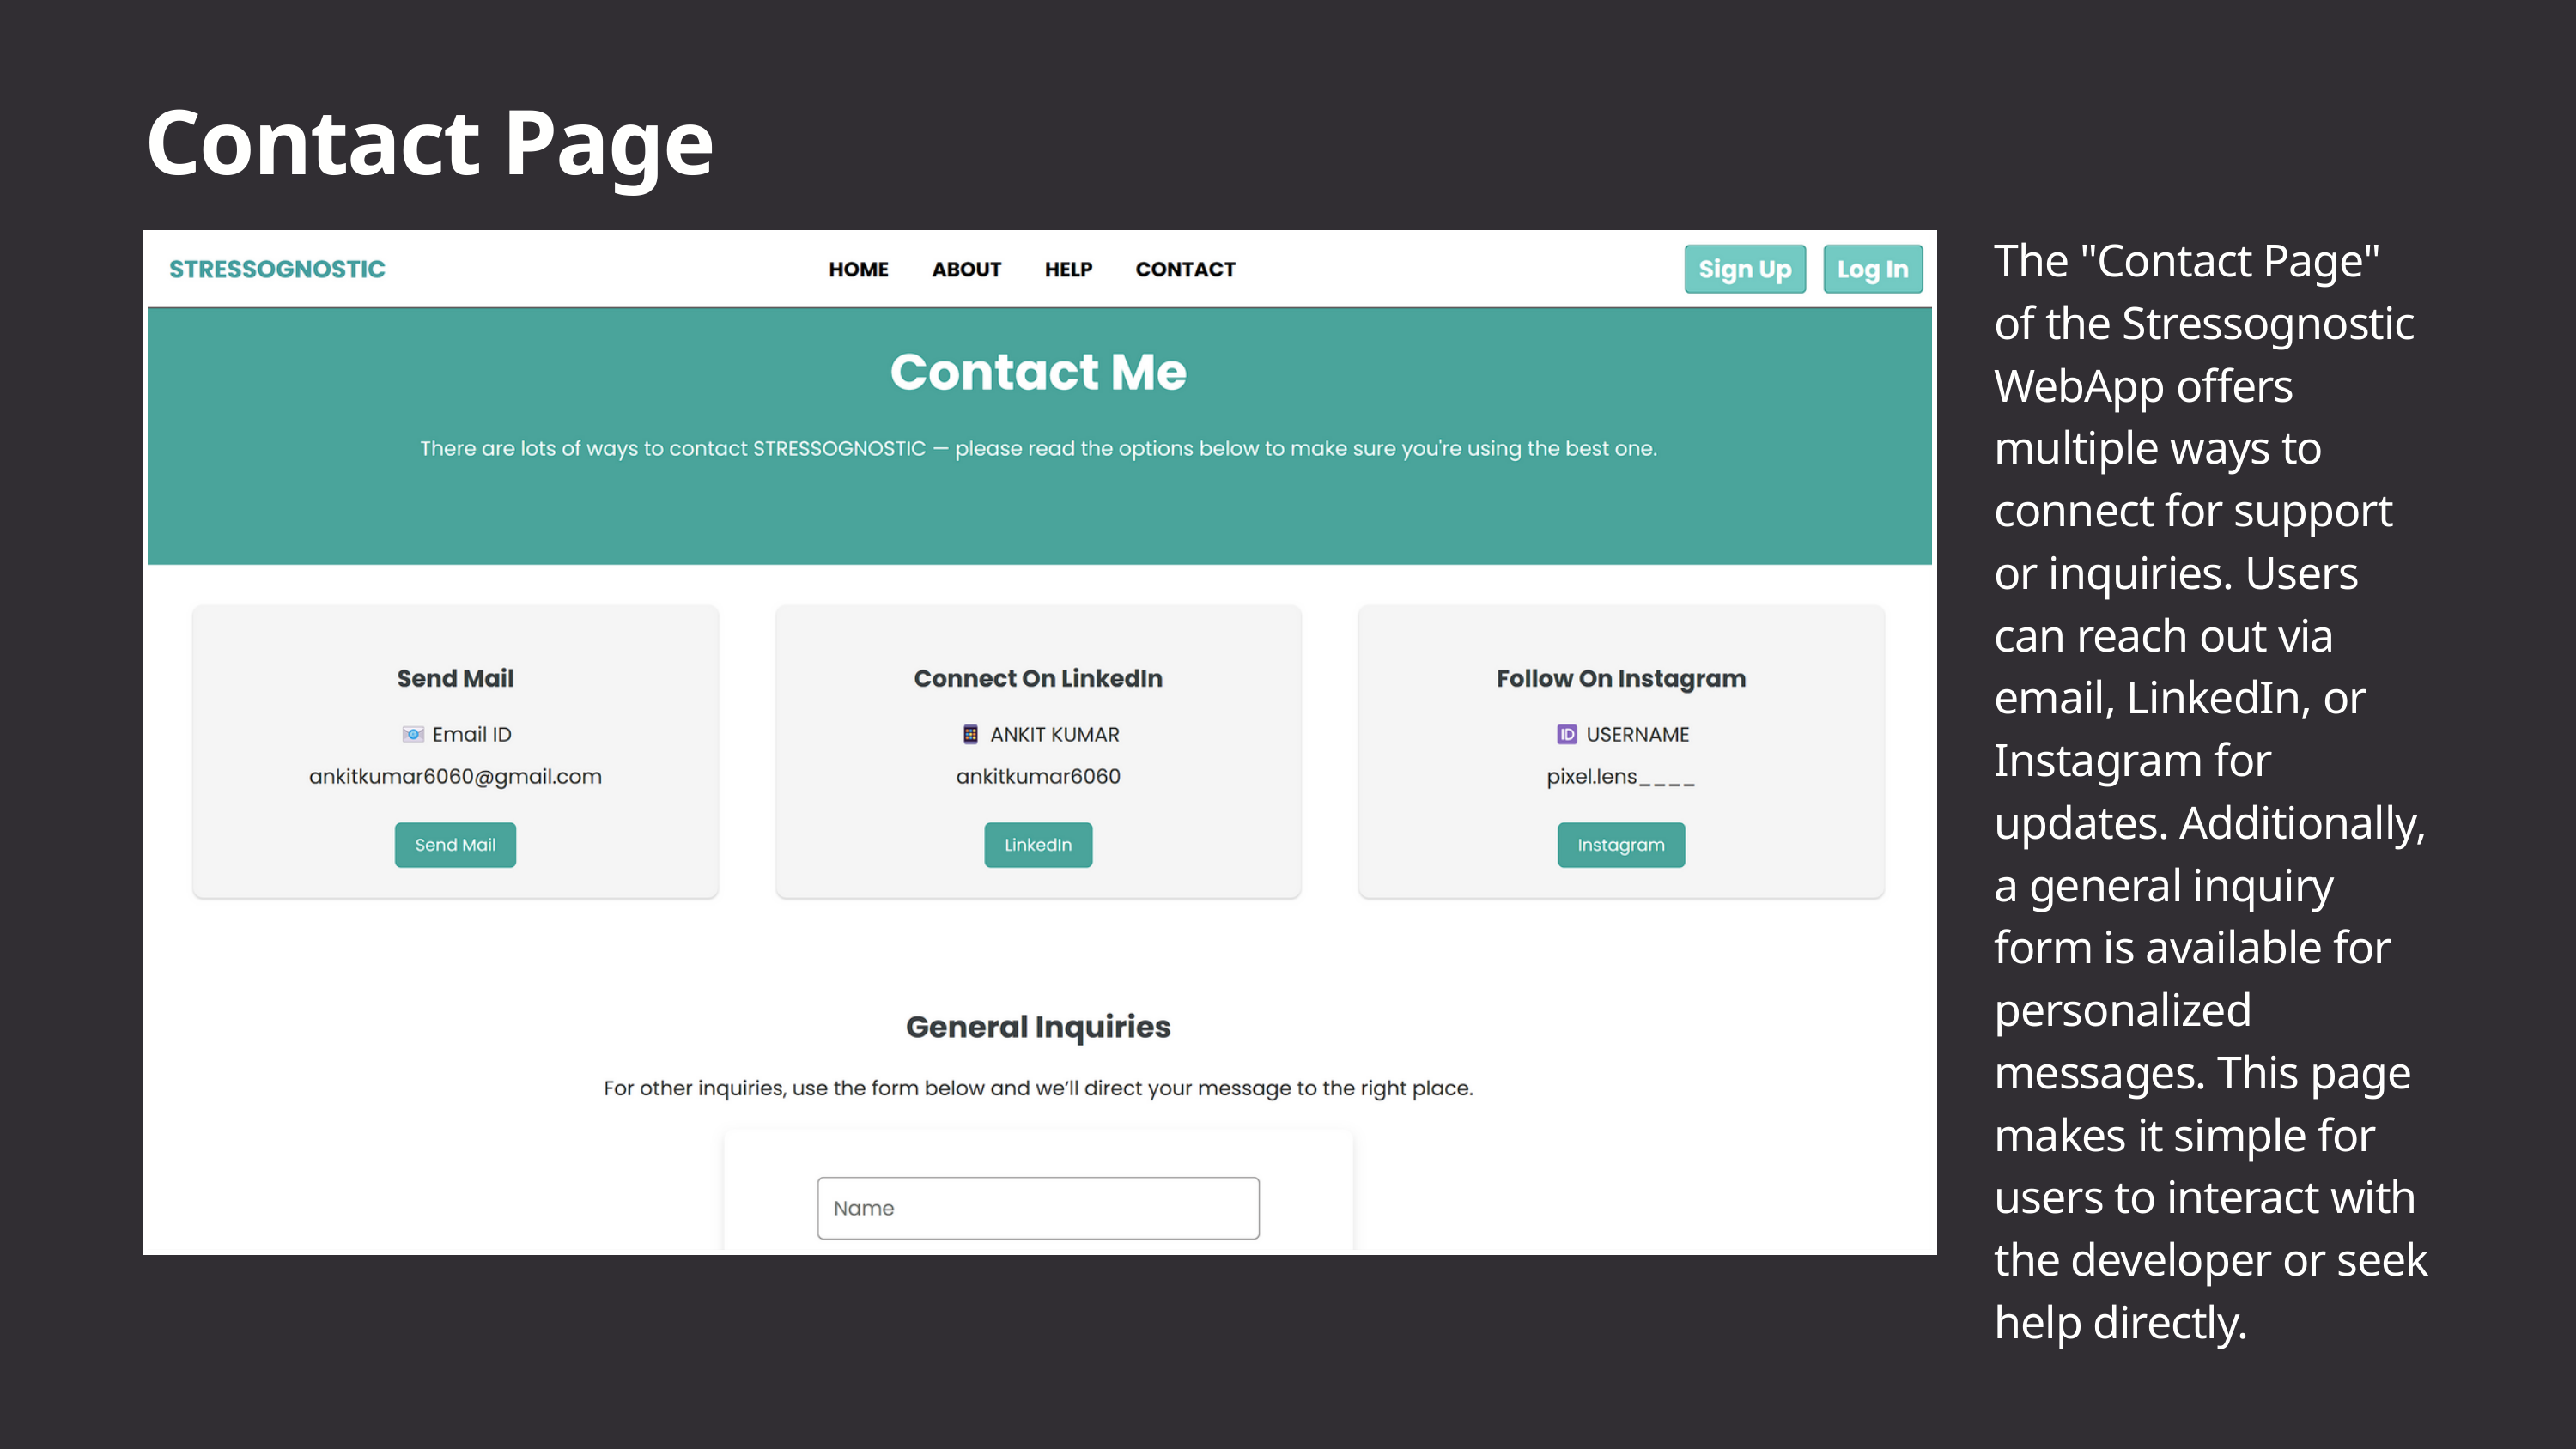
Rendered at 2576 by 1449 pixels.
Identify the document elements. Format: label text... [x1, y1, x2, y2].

text_box Contact Page [144, 107, 722, 193]
text_box The "Contact Page" of the Stressognostic WebApp offers multiple ways to connect for support or inquiries. Users can reach out via email, LinkedIn, or Instagram for updates. Additionally, a general inquiry form is available for personalized messages. This page makes it simple for users to interact with the developer or seek help directly. [1994, 223, 2432, 1348]
text_box [144, 233, 1935, 1253]
